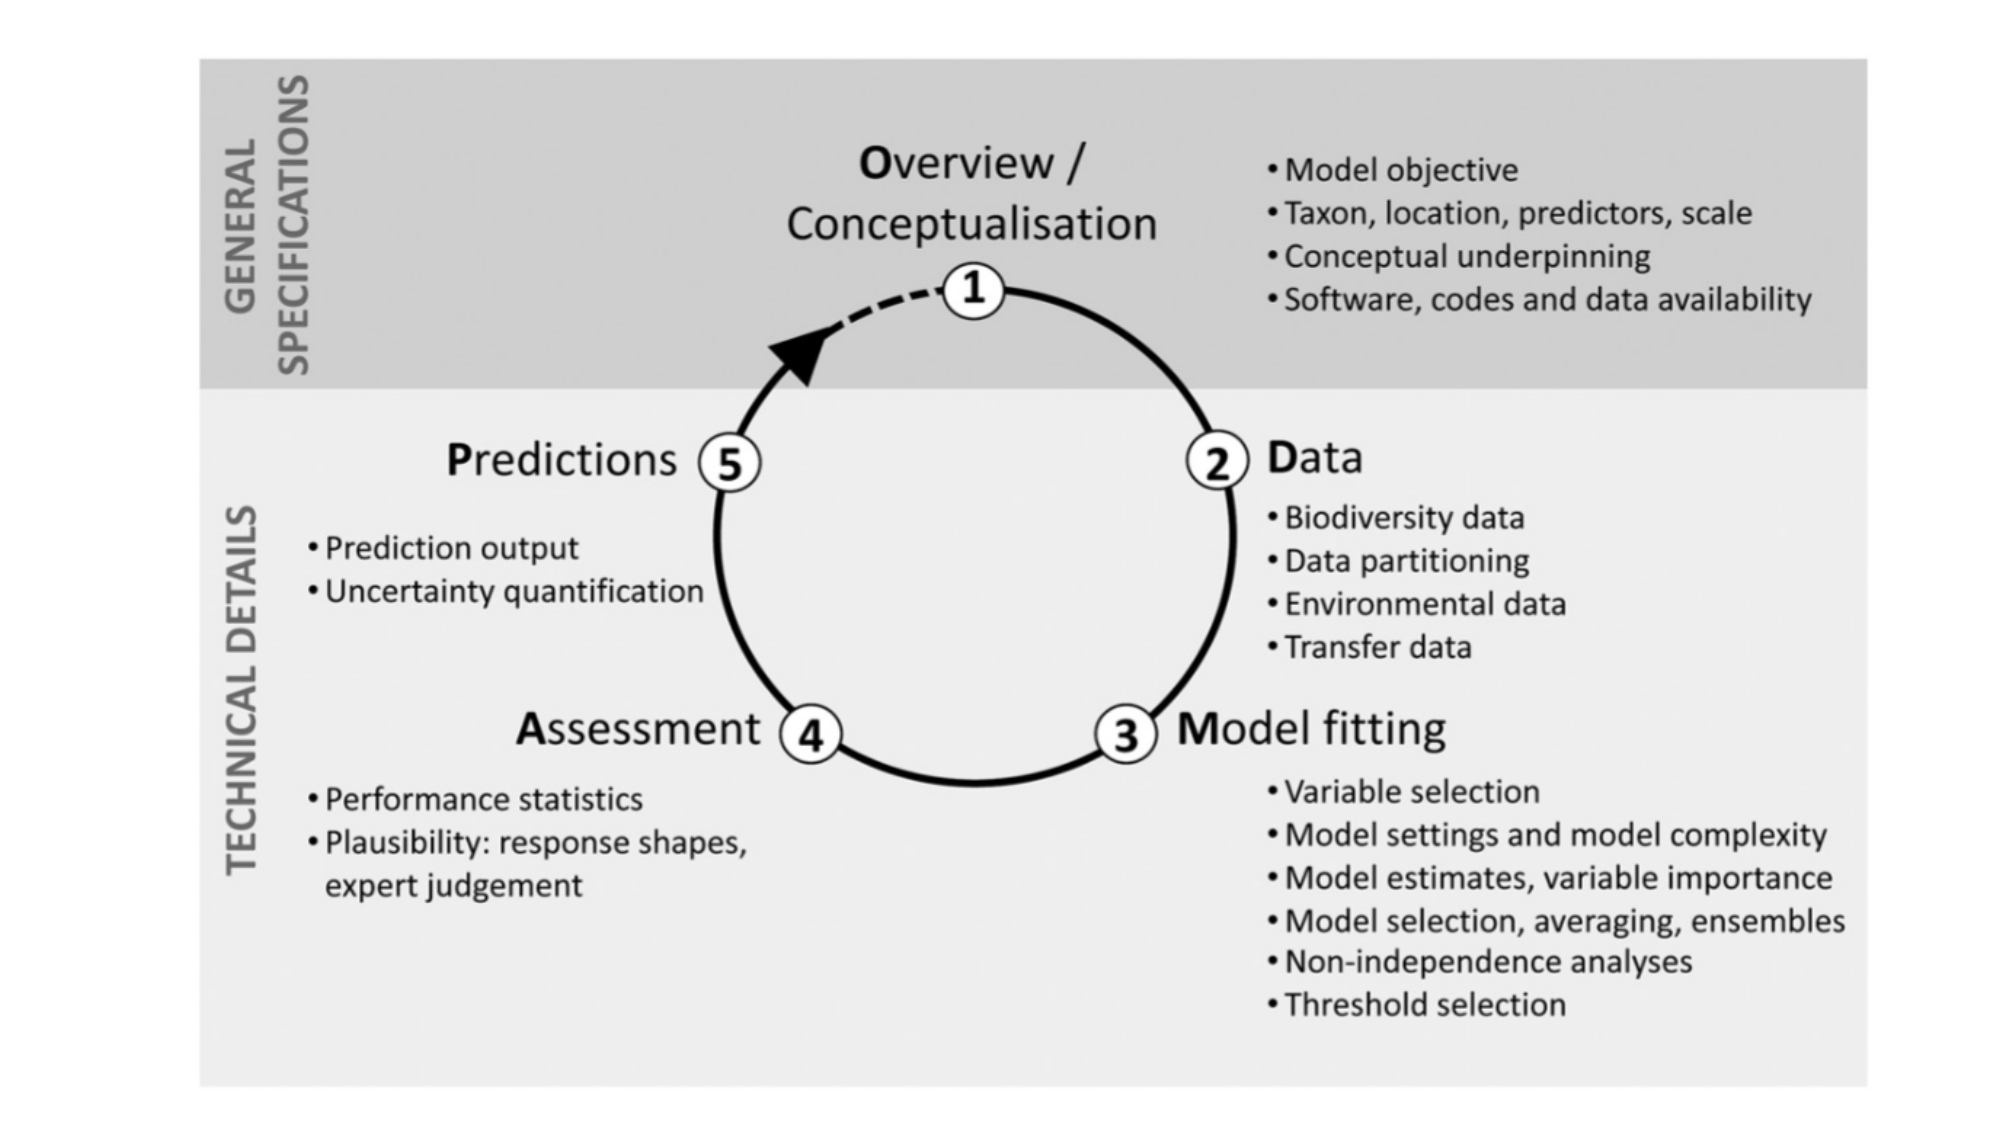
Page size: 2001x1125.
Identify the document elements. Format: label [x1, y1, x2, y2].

picture [195, 47, 1887, 1103]
